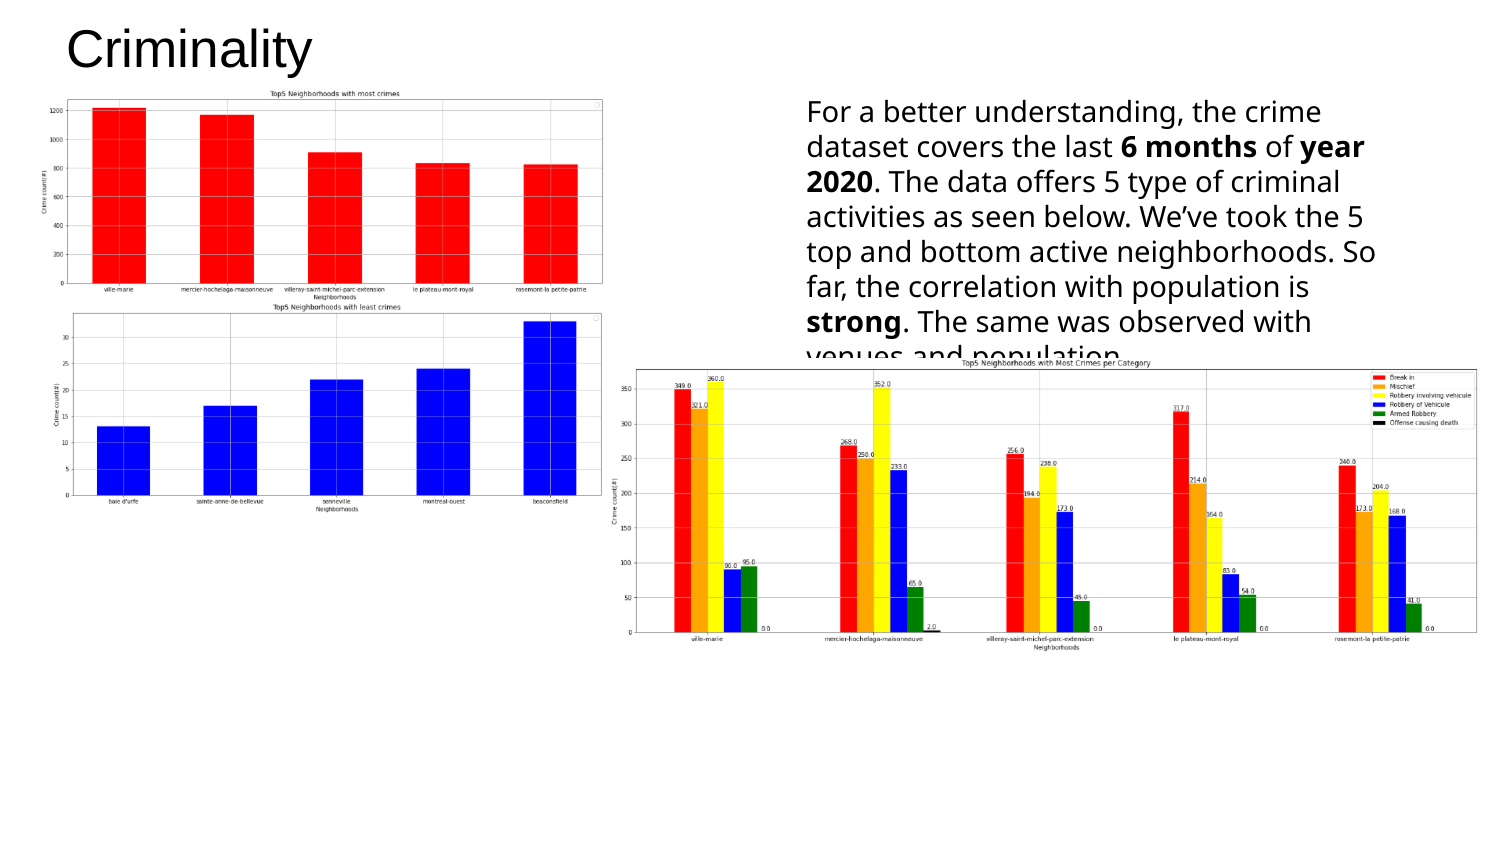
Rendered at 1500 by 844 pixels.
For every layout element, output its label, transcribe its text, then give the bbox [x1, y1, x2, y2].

picture [40, 89, 609, 515]
picture [607, 357, 1483, 654]
title Criminality [51, 0, 1449, 94]
text_box For a better understanding, the crime dataset covers the last 6 months of year 2020. The data offers 5 type of criminal activities as seen below. We’ve took the 5 top and bottom active neighborhoods. So far, the correlation with population is strong. The same was observed with venues and population. [791, 78, 1419, 356]
